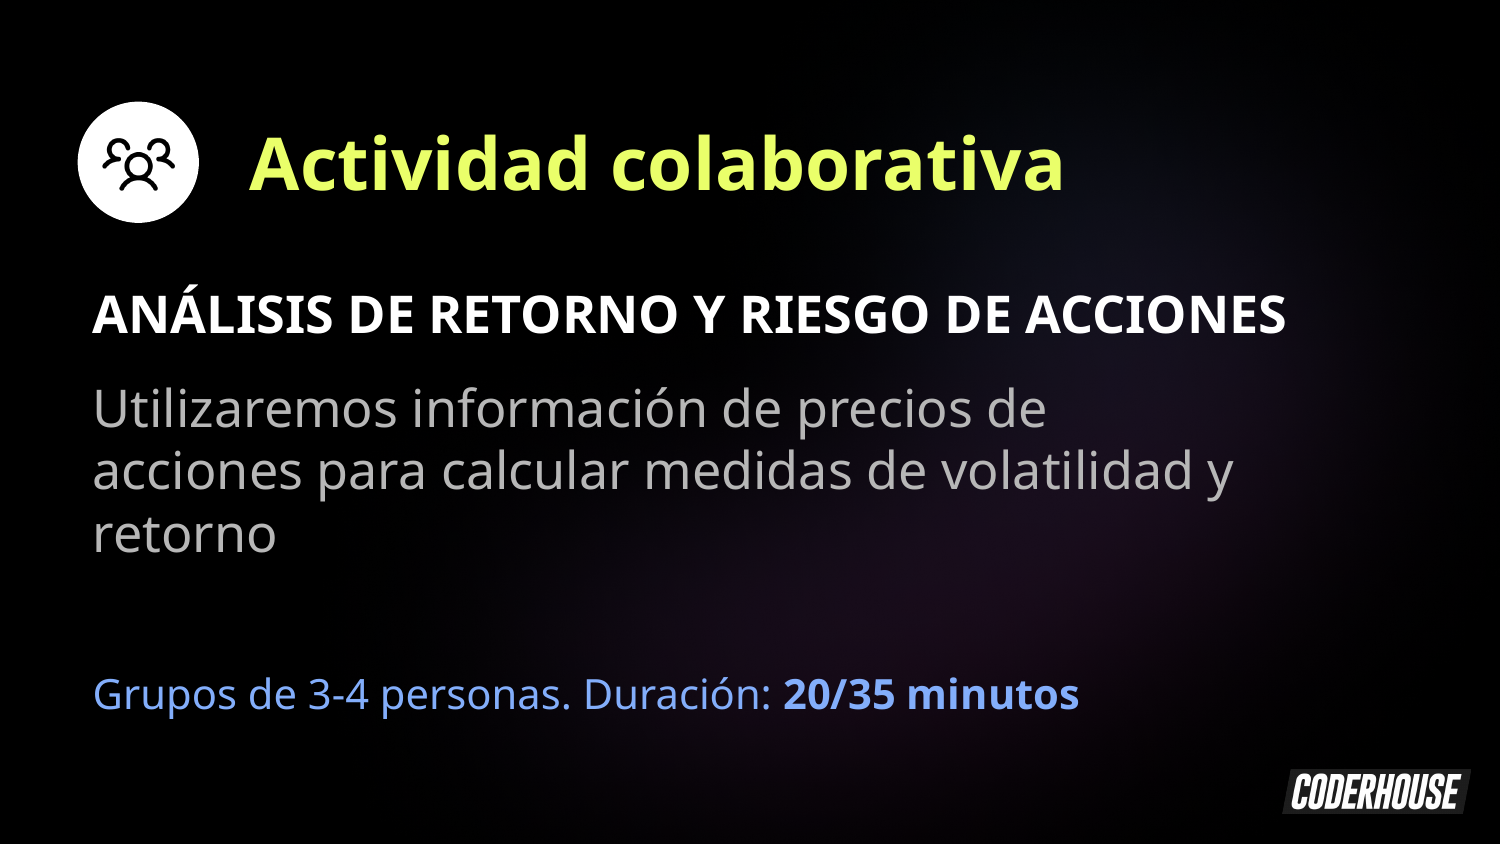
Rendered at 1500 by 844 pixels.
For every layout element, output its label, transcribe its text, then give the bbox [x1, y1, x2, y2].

picture [0, 0, 1500, 844]
text_box Actividad colaborativa [234, 112, 1411, 222]
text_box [77, 101, 200, 224]
text_box ANÁLISIS DE RETORNO Y RIESGO DE ACCIONES [77, 266, 1425, 485]
text_box Grupos de 3-4 personas. Duración: 20/35 minutos [77, 652, 1254, 733]
text_box Utilizaremos información de precios de acciones para calcular medidas de volatilidad y retorno [77, 360, 1254, 578]
